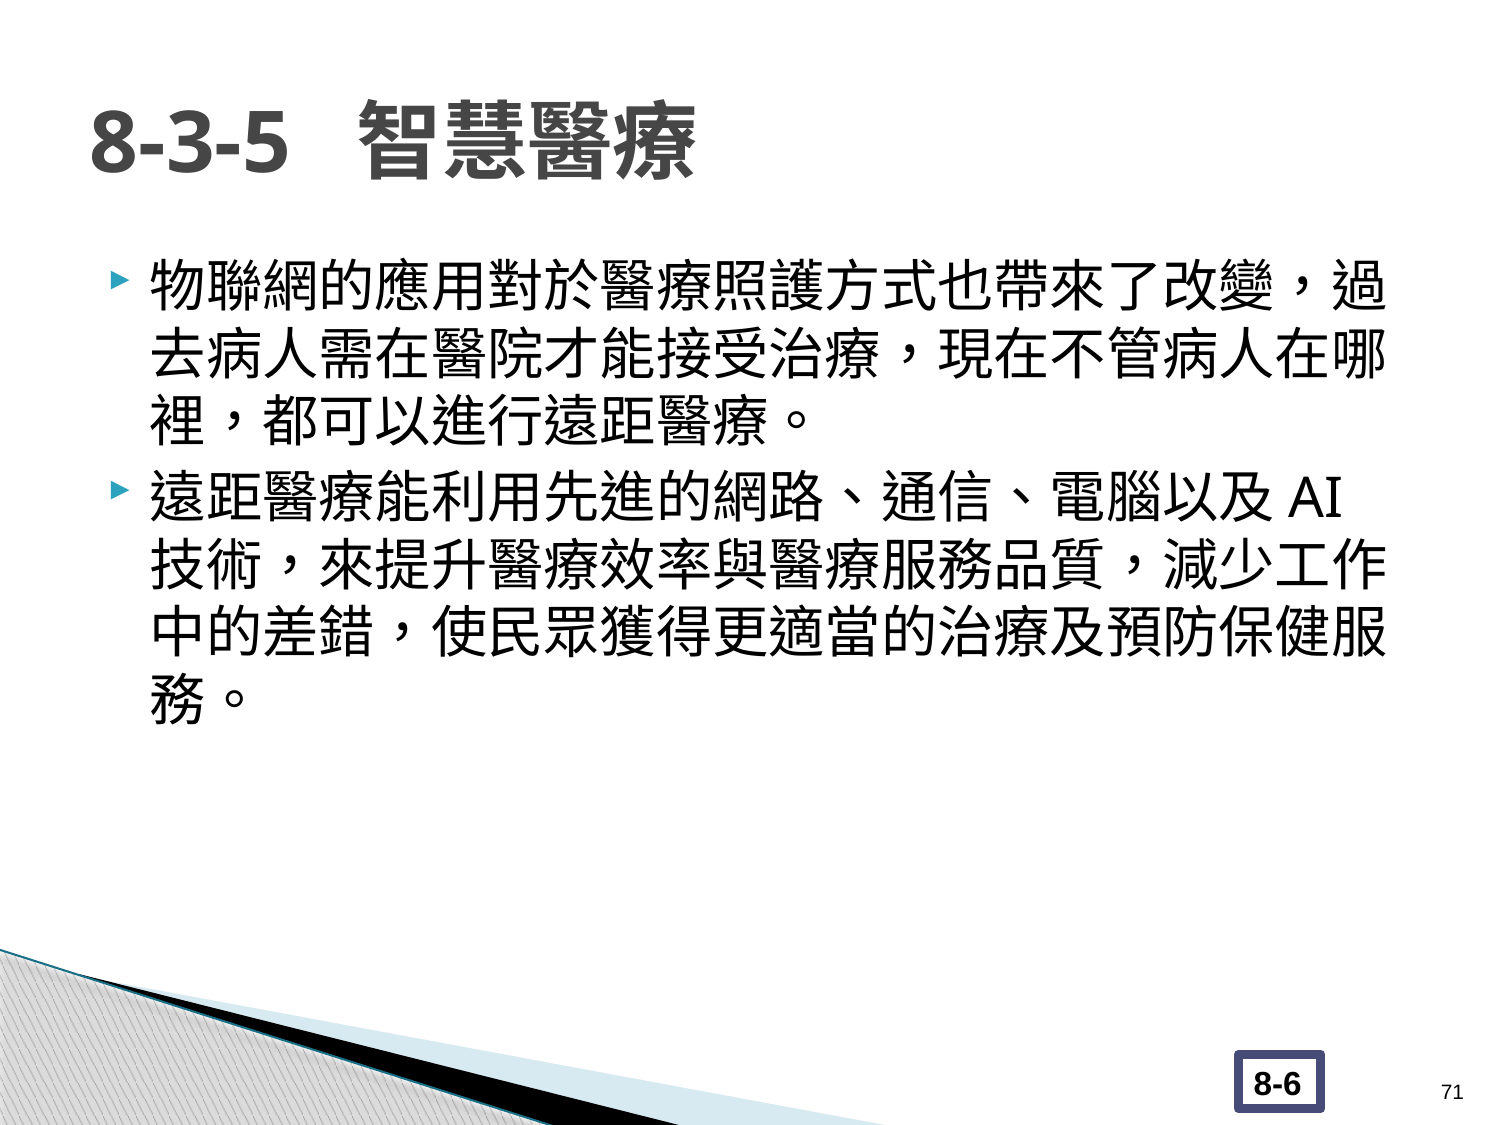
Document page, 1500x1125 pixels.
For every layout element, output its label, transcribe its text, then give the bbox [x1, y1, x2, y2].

list 物聯網的應用對於醫療照護方式也帶來了改變，過去病人需在醫院才能接受治療，現在不管病人在哪裡，都可以進行遠距醫療。 遠距醫療能利用先進的網路、通信、電腦以及AI技術，來提升醫療效率與醫療服務品質，減少工作中的差錯，使民眾獲得更適當的治療及預防保健服務。 [75, 243, 1425, 986]
slide_number 71 [1418, 1051, 1479, 1112]
title 8-3-5 智慧醫療 [75, 45, 1425, 233]
